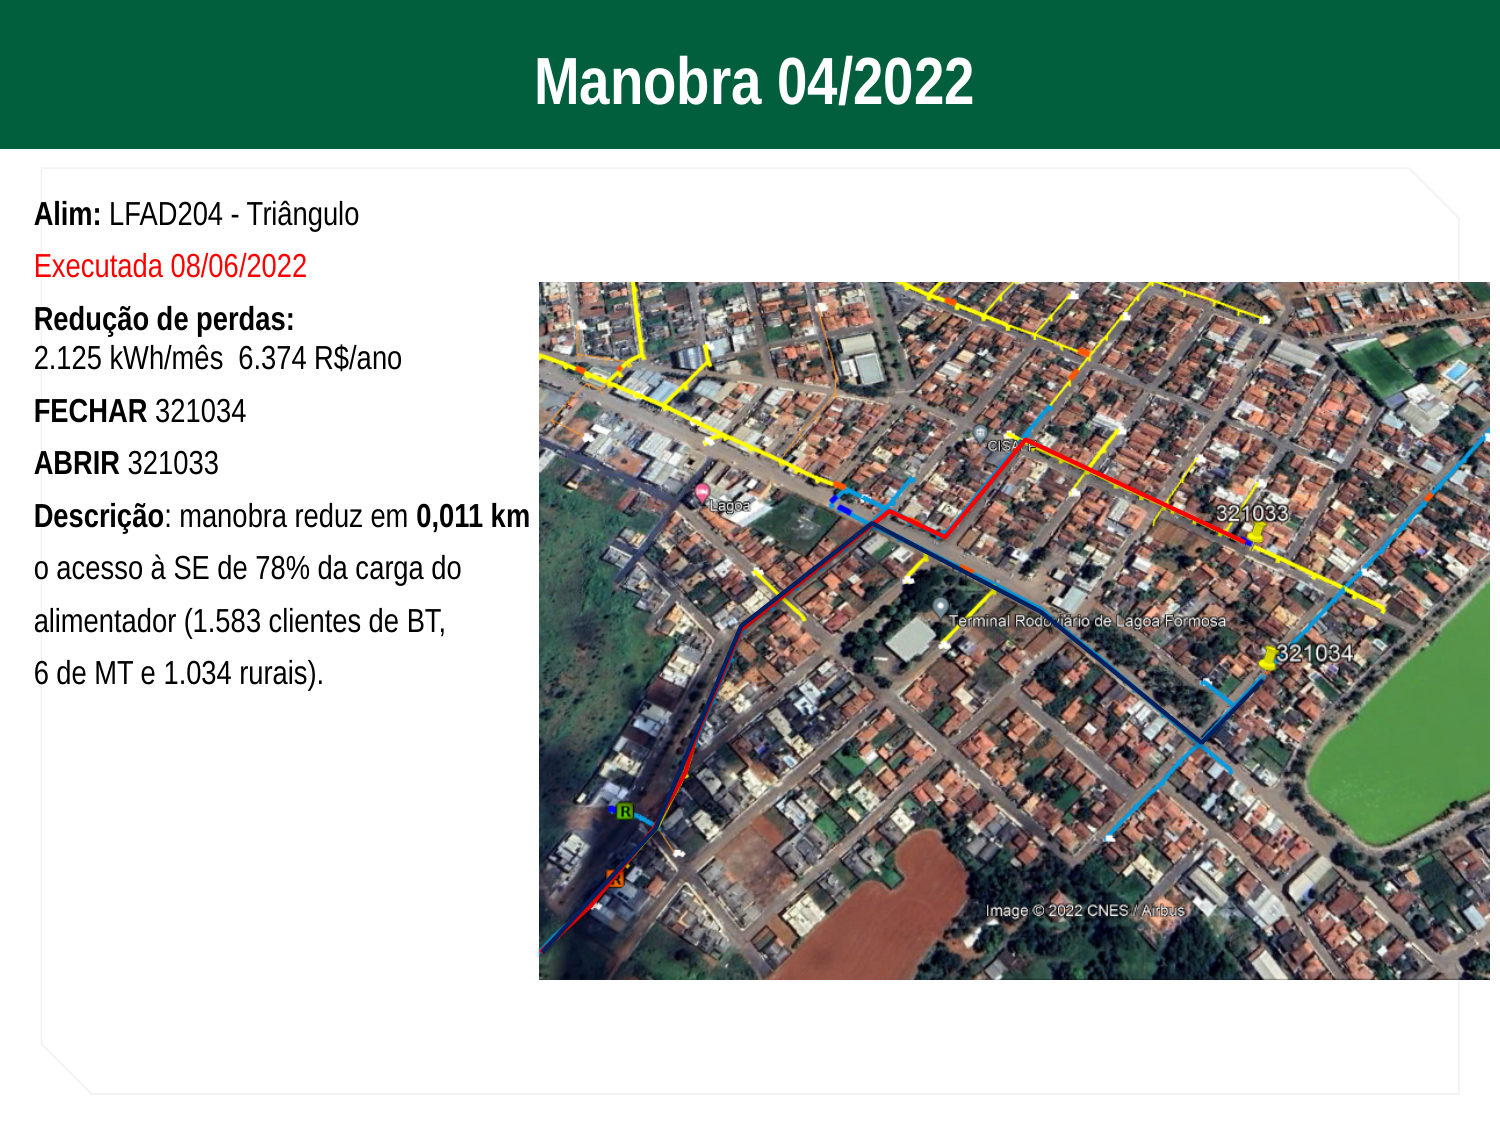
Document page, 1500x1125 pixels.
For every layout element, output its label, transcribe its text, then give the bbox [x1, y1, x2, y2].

picture [539, 282, 1491, 981]
list Alim: LFAD204 - Triângulo Executada 08/06/2022 Redução de perdas: 2.125 kWh/mês 6.374 R$/ano FECHAR 321034 ABRIR 321033 Descrição: manobra reduz em 0,011 km o acesso à SE de 78% da carga do alimentador (1.583 clientes de BT, 6 de MT e 1.034 rurais). [18, 184, 858, 244]
picture [0, 0, 1500, 149]
title Manobra 04/2022 [51, 19, 1459, 138]
